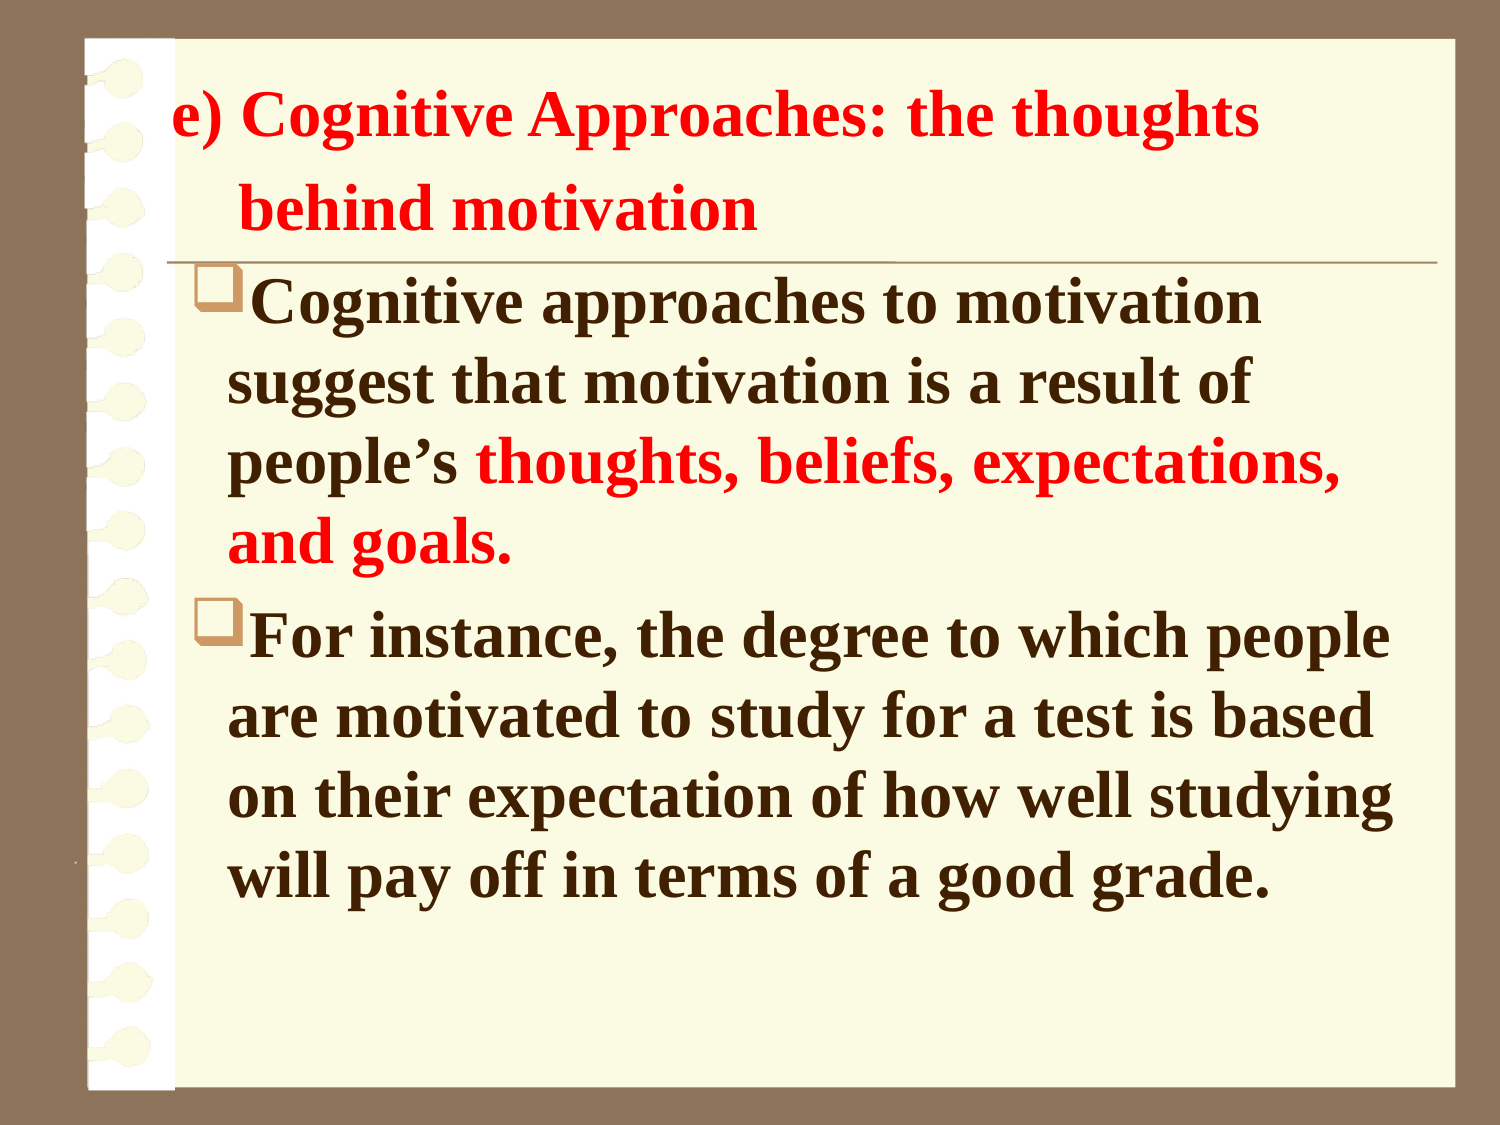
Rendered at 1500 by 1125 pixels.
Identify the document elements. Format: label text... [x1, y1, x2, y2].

list e) Cognitive Approaches: the thoughts behind motivation Cognitive approaches to motivation suggest that motivation is a result of people’s thoughts, beliefs, expectations, and goals. For instance, the degree to which people are motivated to study for a test is based on their expectation of how well studying will pay off in terms of a good grade. [24, 62, 1463, 1075]
